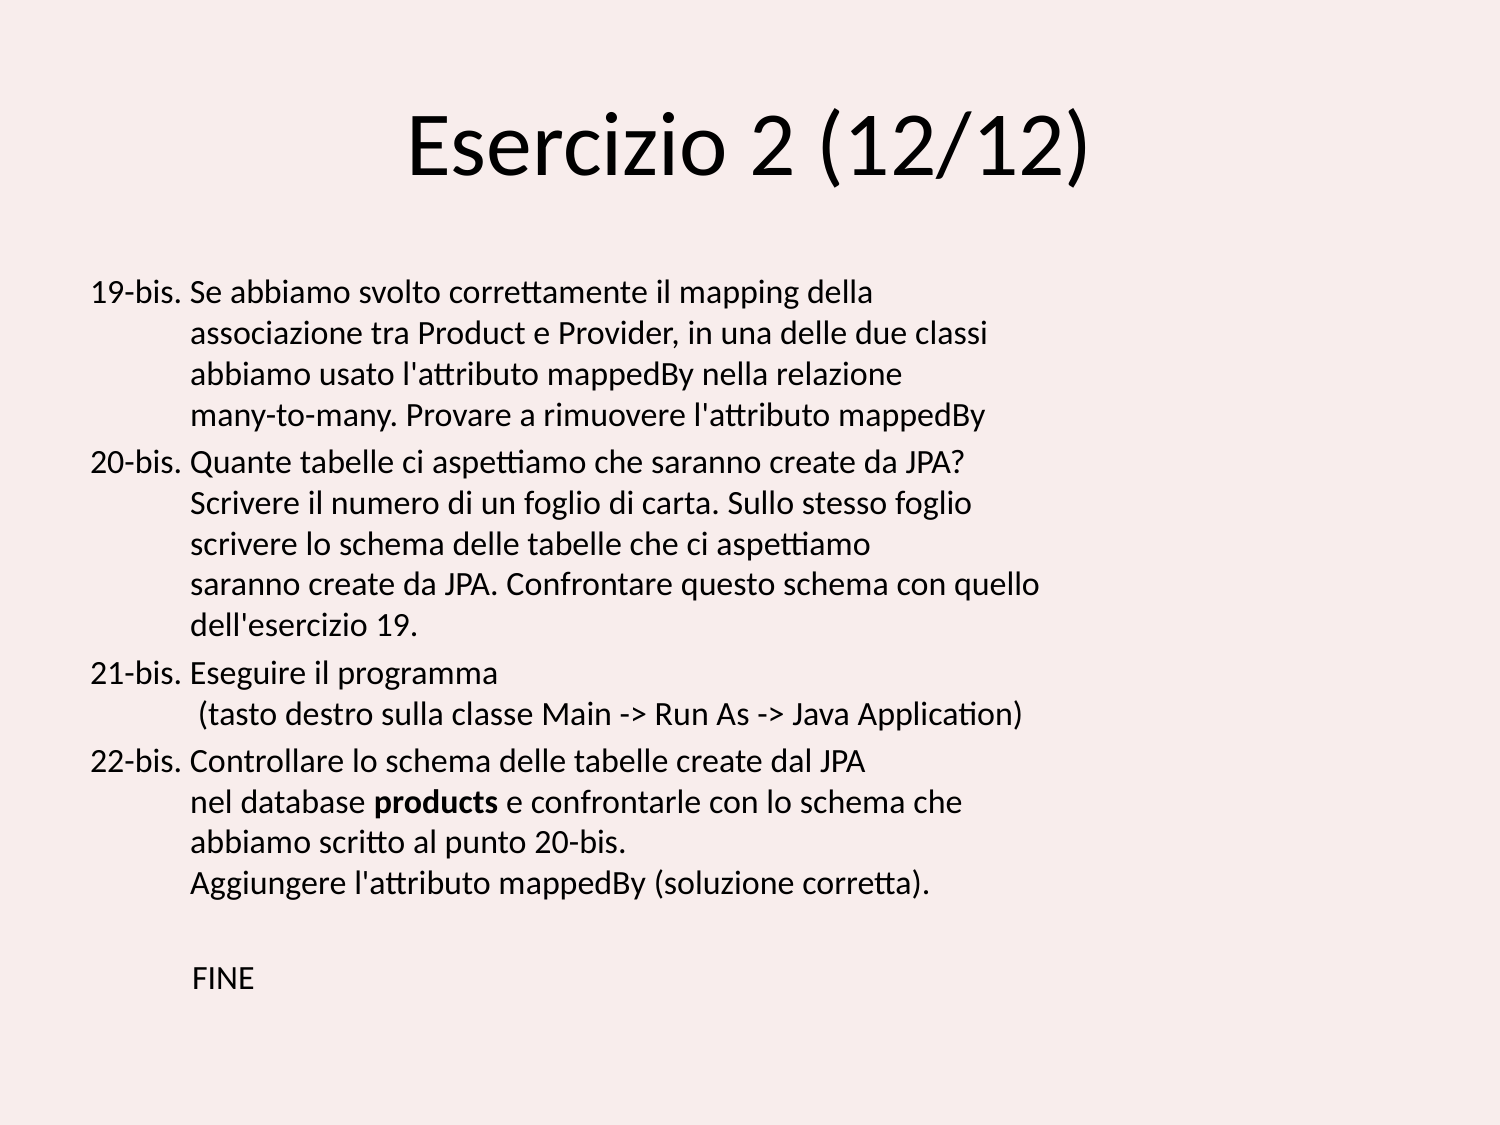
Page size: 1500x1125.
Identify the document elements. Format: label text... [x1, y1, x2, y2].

list 19-bis. Se abbiamo svolto correttamente il mapping della associazione tra Product e Provider, in una delle due classi abbiamo usato l'attributo mappedBy nella relazione many-to-many. Provare a rimuovere l'attributo mappedBy 20-bis. Quante tabelle ci aspettiamo che saranno create da JPA? Scrivere il numero di un foglio di carta. Sullo stesso foglio scrivere lo schema delle tabelle che ci aspettiamo saranno create da JPA. Confrontare questo schema con quello dell'esercizio 19. 21-bis. Eseguire il programma (tasto destro sulla classe Main -> Run As -> Java Application) 22-bis. Controllare lo schema delle tabelle create dal JPA nel database products e confrontarle con lo schema che abbiamo scritto al punto 20-bis. Aggiungere l'attributo mappedBy (soluzione corretta). FINE [75, 262, 1425, 1005]
title Esercizio 2 (12/12) [75, 45, 1425, 233]
